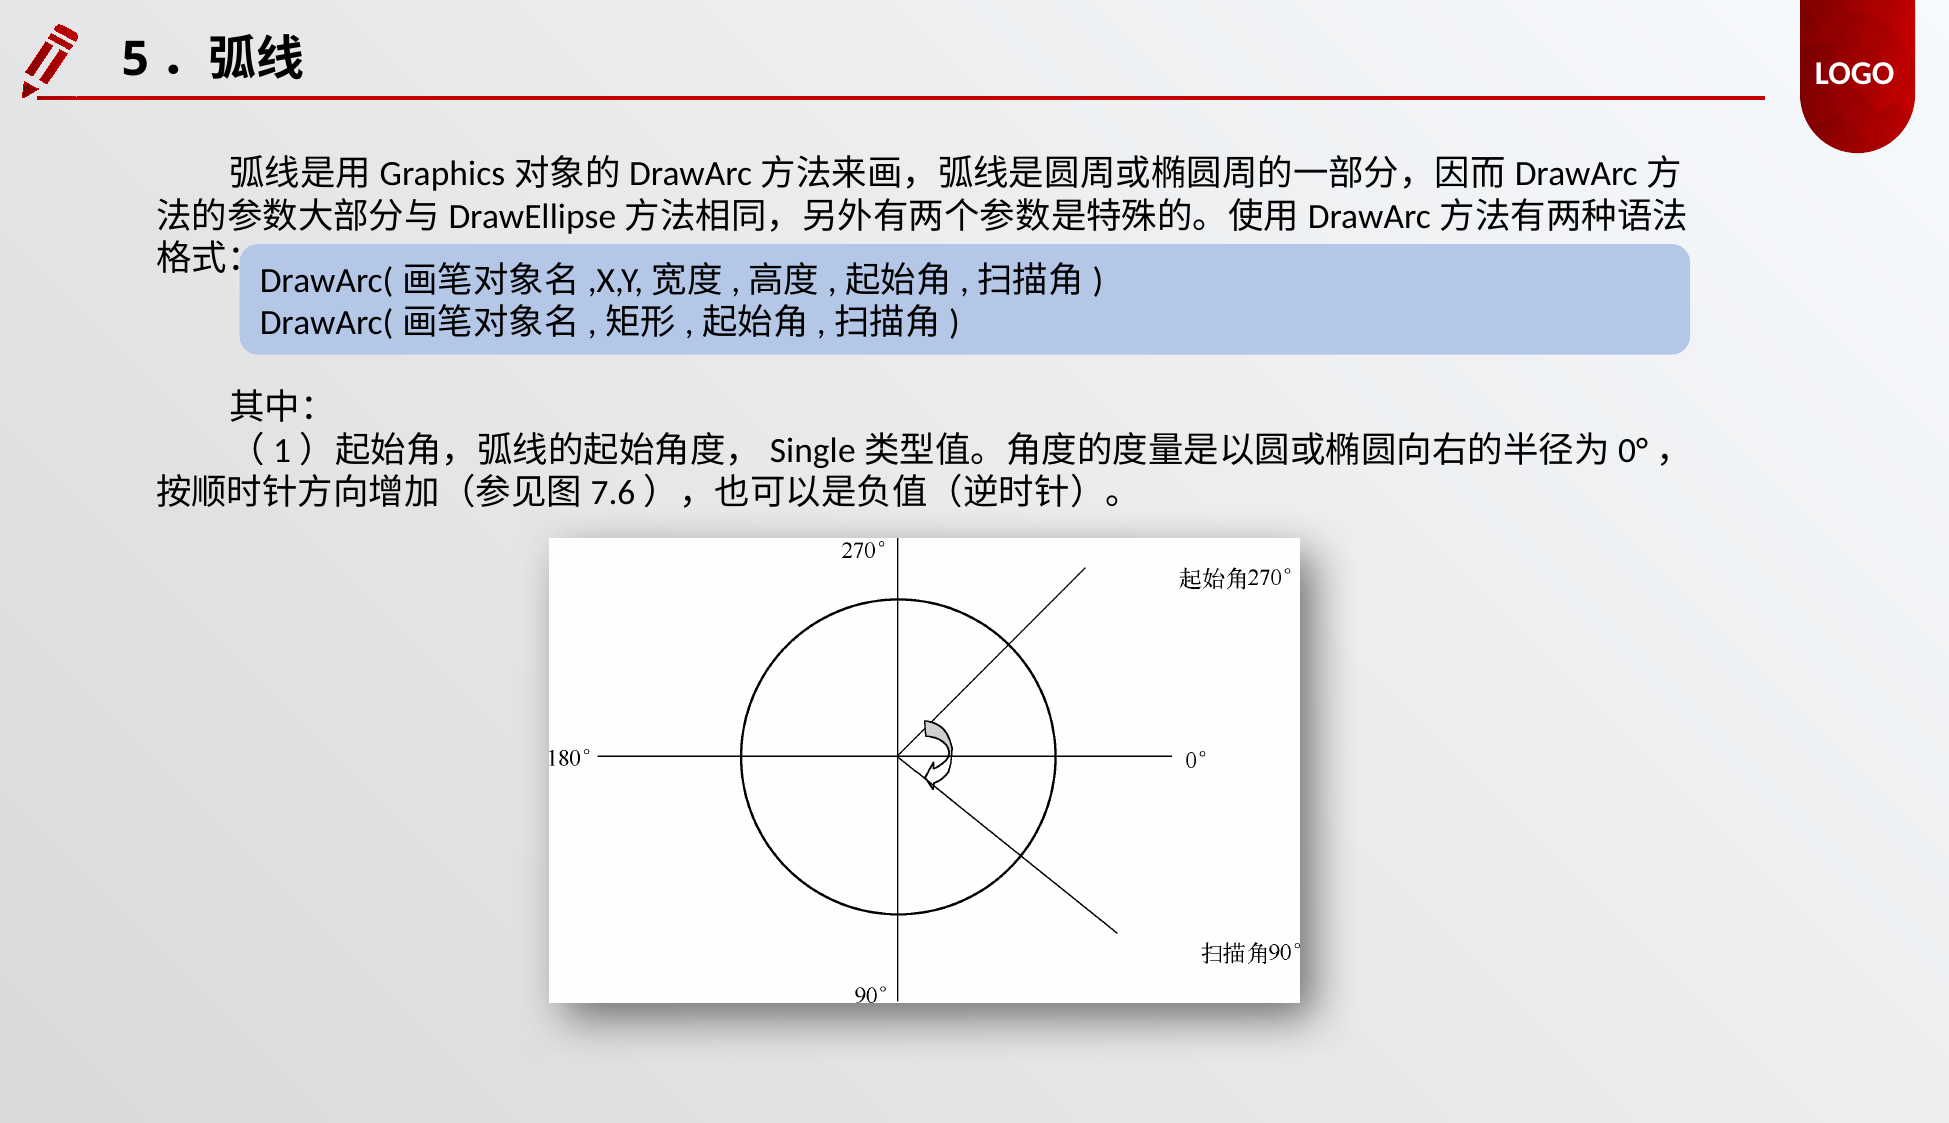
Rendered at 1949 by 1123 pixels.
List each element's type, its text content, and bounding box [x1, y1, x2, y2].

picture [40, 50, 67, 83]
picture [22, 82, 37, 97]
picture [549, 538, 1300, 1003]
picture [1800, 0, 1916, 154]
picture [48, 33, 73, 49]
text_box 5．弧线 [101, 17, 789, 95]
text_box 其中： （1）起始角，弧线的起始角度，Single类型值。角度的度量是以圆或椭圆向右的半径为0°，按顺时针方向增加（参见图7.6），也可以是负值（逆时针）。 [141, 376, 1727, 519]
text_box DrawArc(画笔对象名,X,Y,宽度,高度,起始角,扫描角) DrawArc(画笔对象名,矩形,起始角,扫描角) [239, 244, 1691, 355]
text_box 弧线是用Graphics对象的DrawArc方法来画，弧线是圆周或椭圆周的一部分，因而DrawArc方法的参数大部分与DrawEllipse方法相同，另外有两个参数是特殊的。使用DrawArc方法有两种语法格式： [141, 142, 1708, 286]
picture [54, 24, 78, 41]
picture [26, 42, 52, 75]
